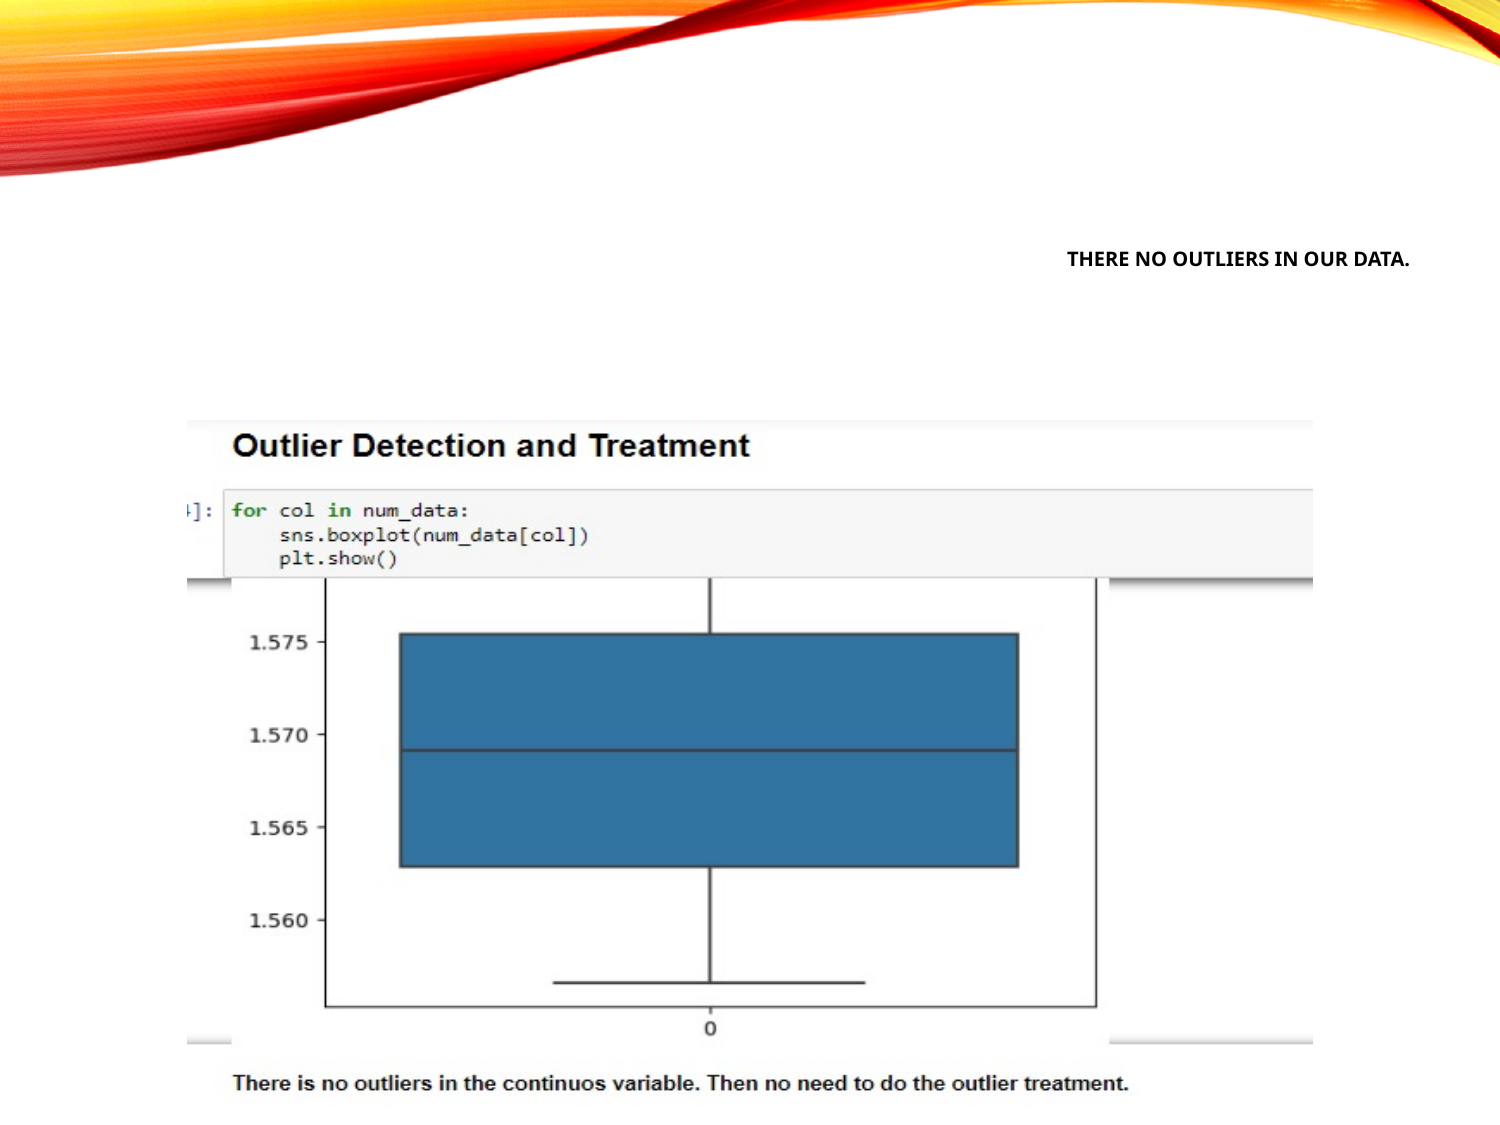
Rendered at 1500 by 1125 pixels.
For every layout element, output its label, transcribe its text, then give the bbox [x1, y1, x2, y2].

picture [187, 420, 1313, 1107]
title There no outliers in our data. [75, 219, 1425, 303]
picture [0, 0, 1500, 178]
